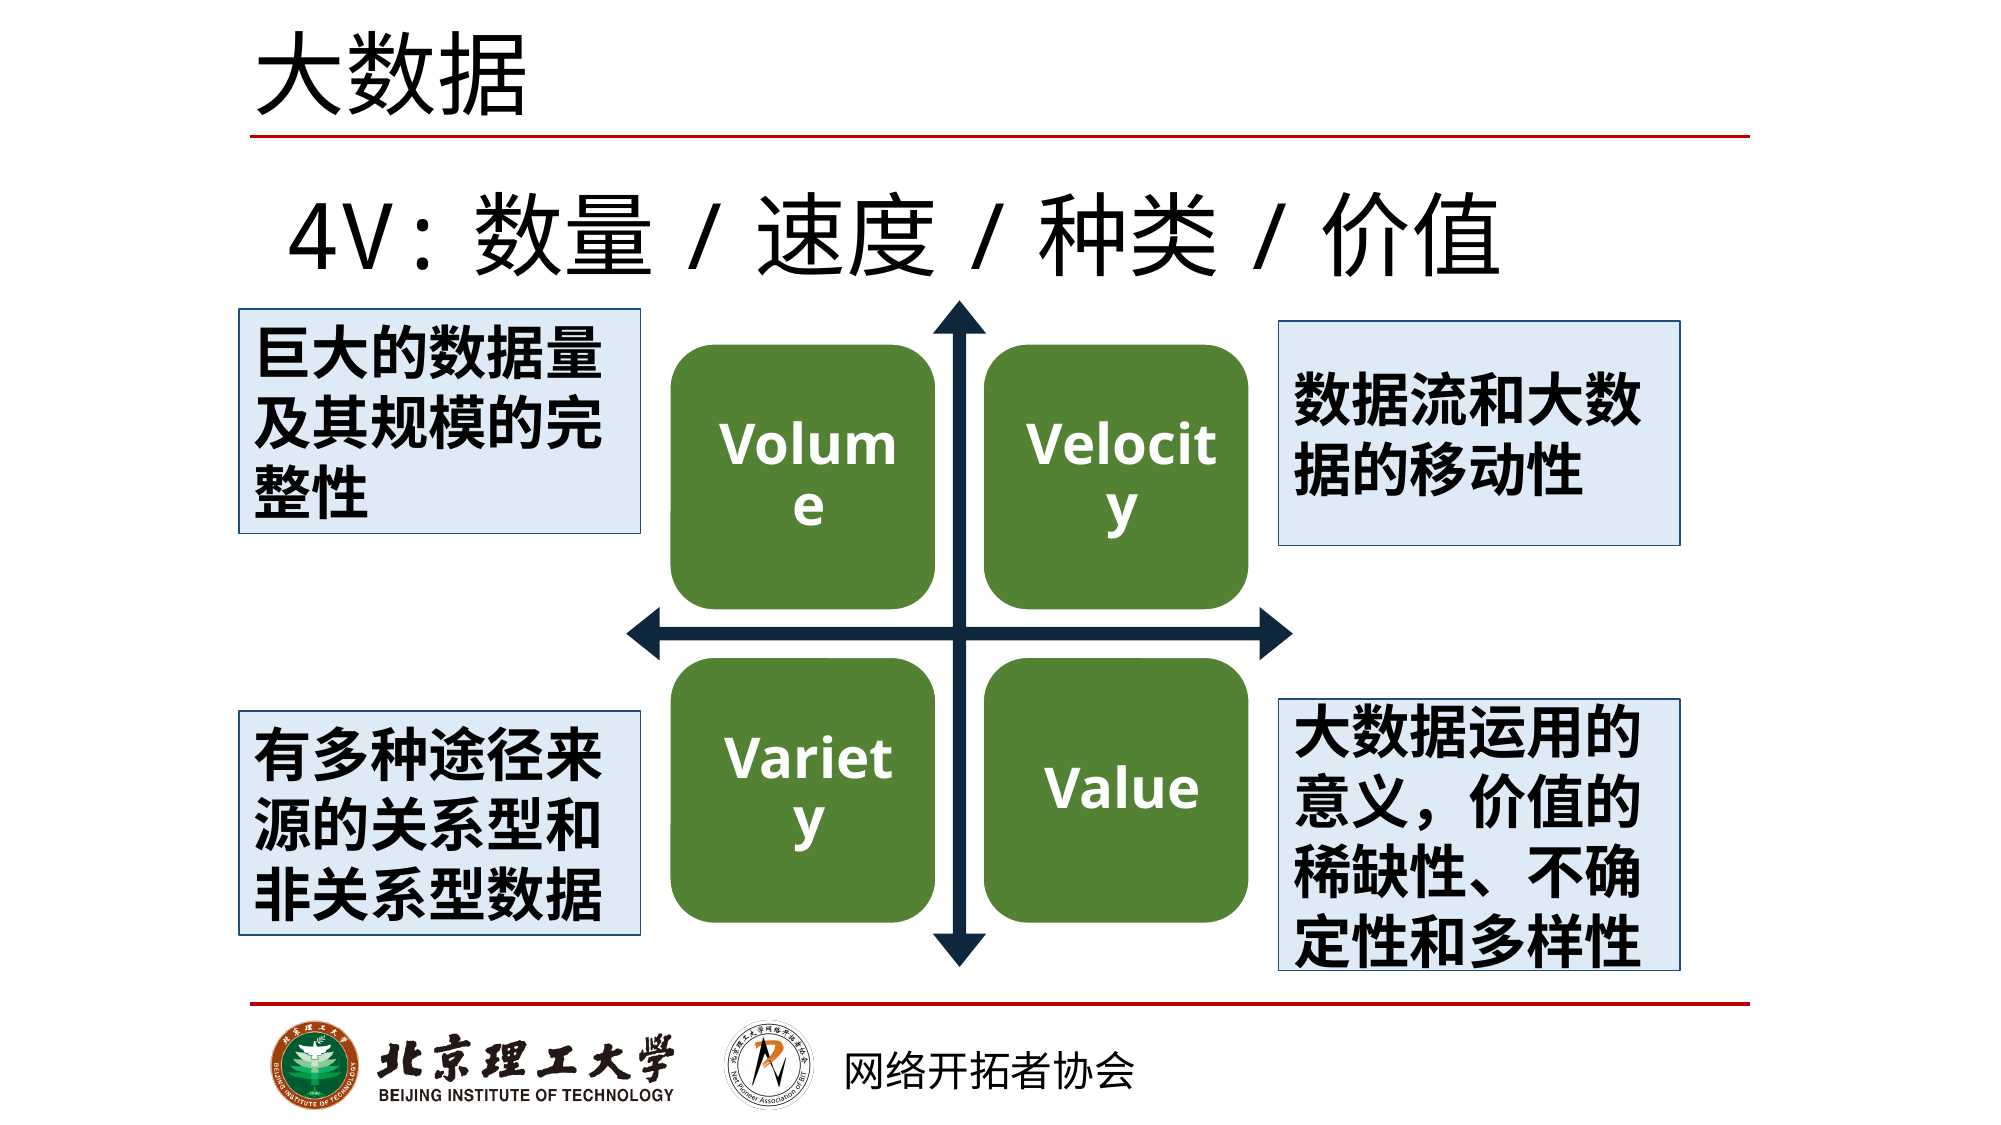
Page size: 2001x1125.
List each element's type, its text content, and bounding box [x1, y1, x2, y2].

picture [270, 1020, 674, 1110]
text_box 有多种途径来源的关系型和非关系型数据 [238, 710, 459, 936]
text_box 大数据 [238, 9, 926, 135]
text_box 网络开拓者协会 [828, 1037, 1402, 1102]
text_box 4V:数量/速度/种类/价值 [270, 170, 1700, 296]
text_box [459, 300, 1460, 968]
text_box 巨大的数据量及其规模的完整性 [238, 309, 459, 534]
text_box 数据流和大数据的移动性 [1460, 320, 1681, 546]
text_box 大数据运用的意义，价值的稀缺性、不确定性和多样性 [1278, 699, 1681, 971]
picture [724, 1020, 814, 1110]
